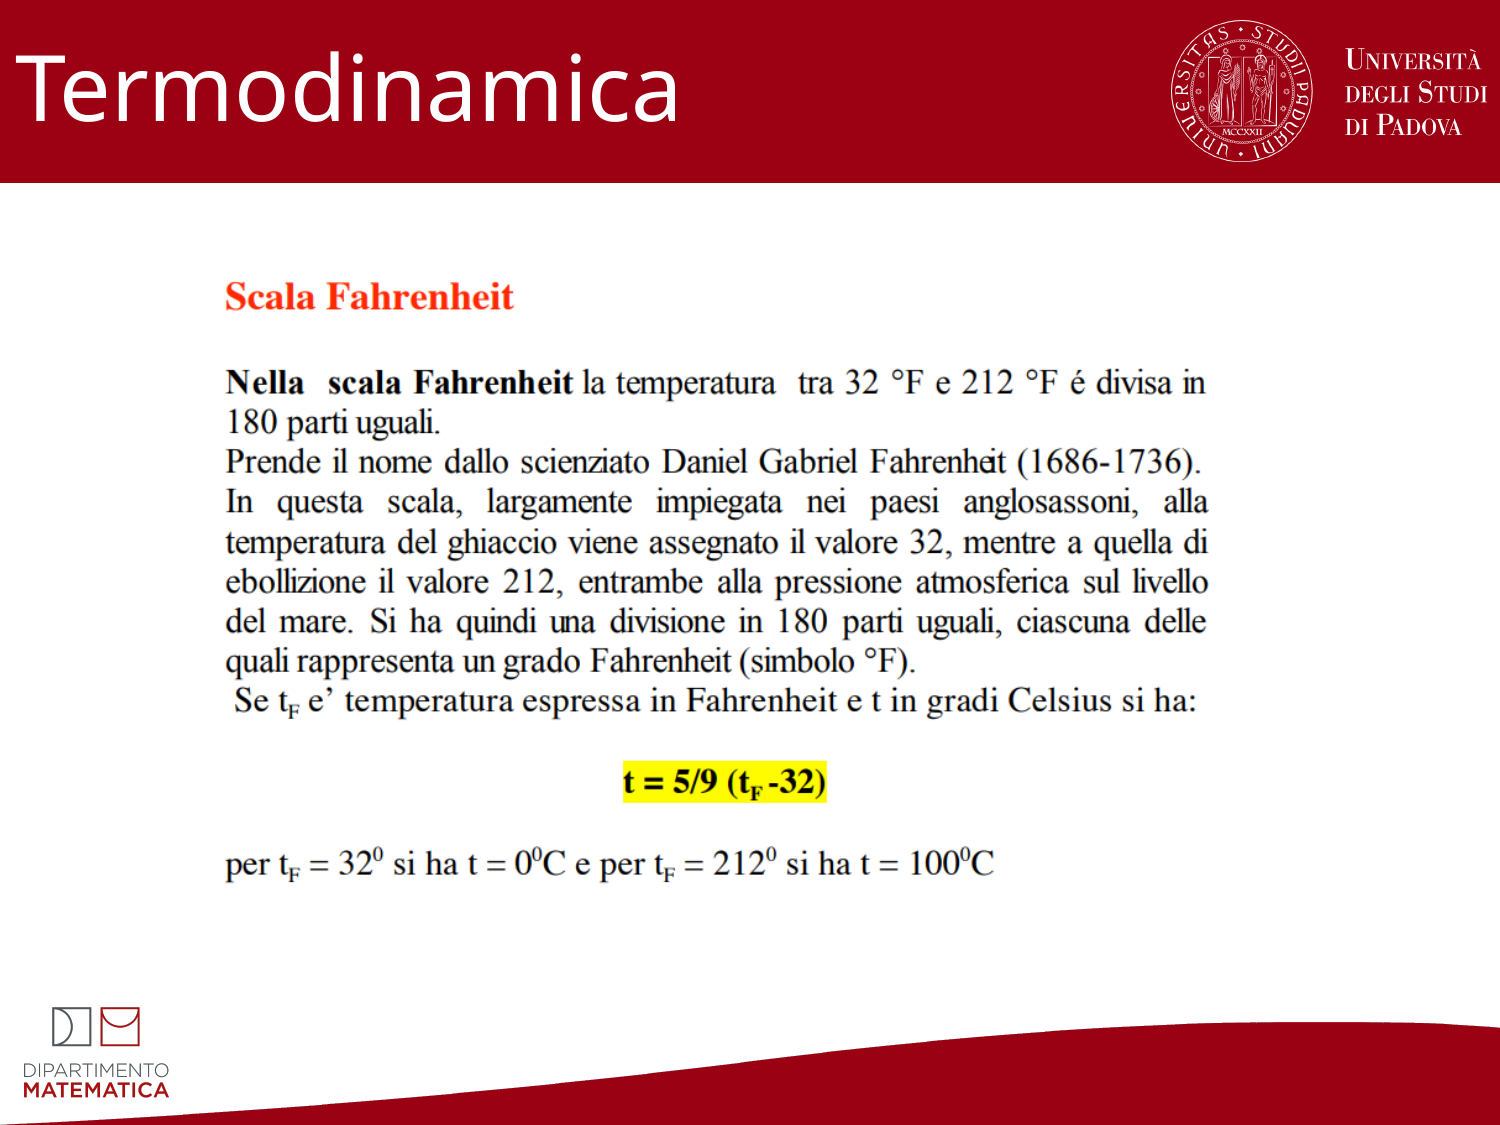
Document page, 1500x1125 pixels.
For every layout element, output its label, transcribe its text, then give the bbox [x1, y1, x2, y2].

picture [0, 1007, 1500, 1125]
picture [1171, 20, 1487, 162]
picture [212, 265, 1257, 923]
title Termodinamica [0, 0, 1159, 183]
